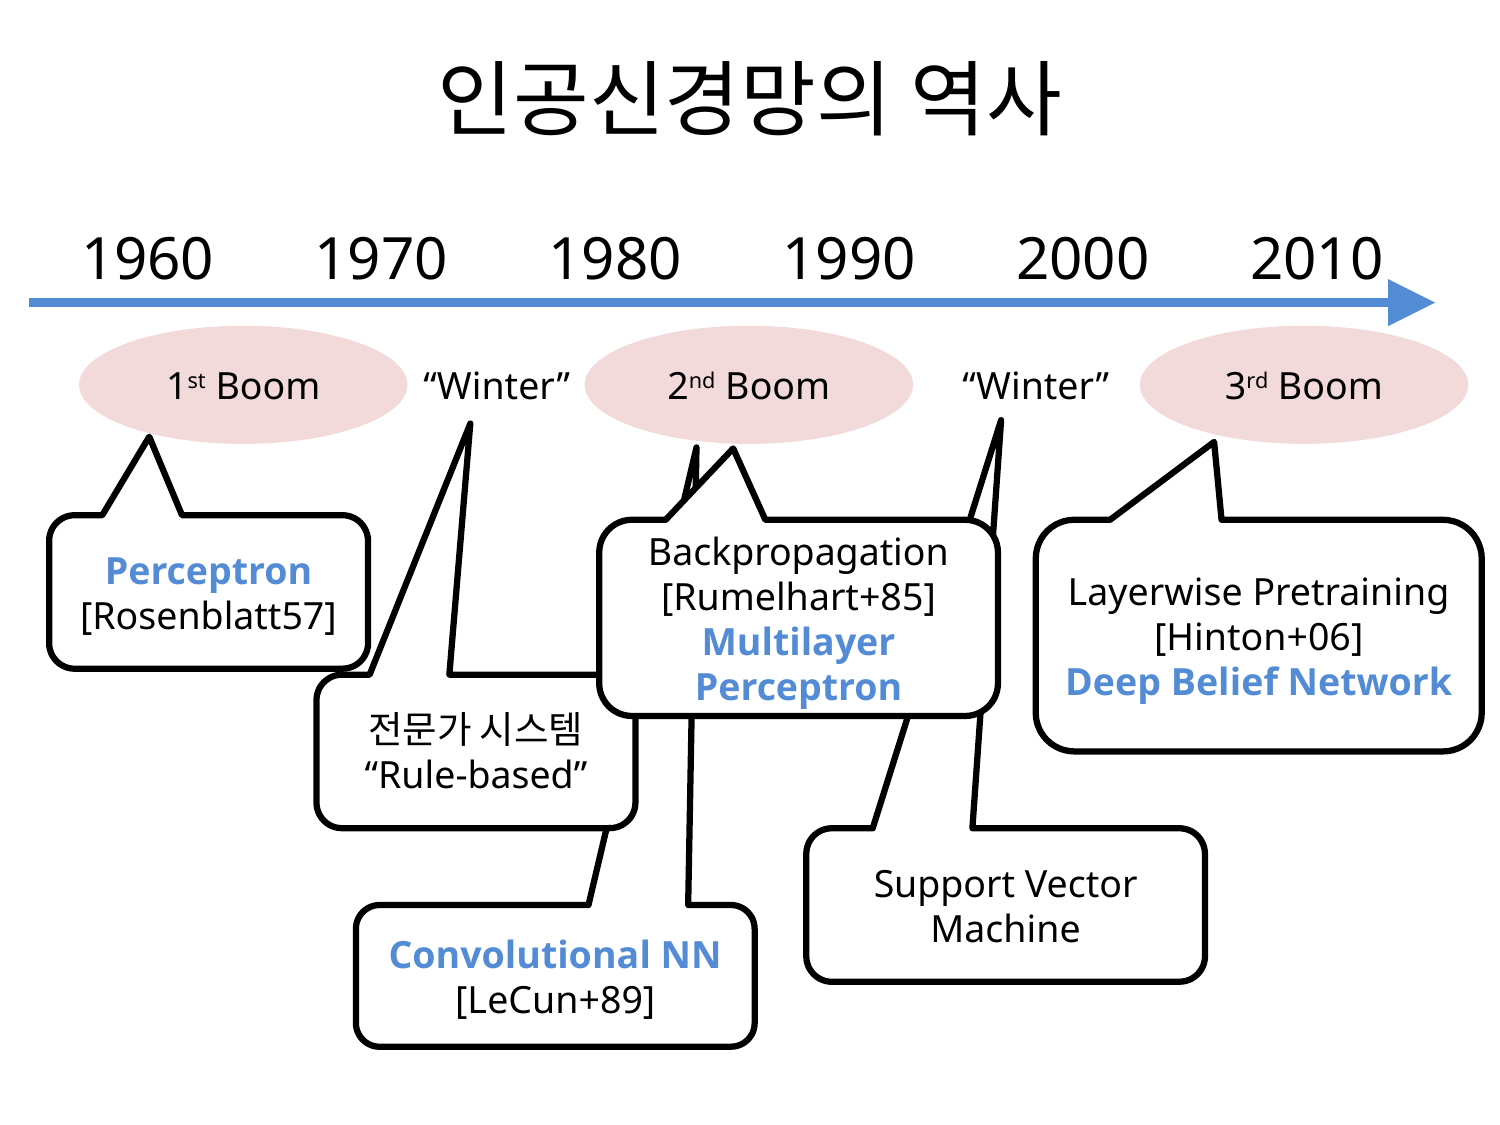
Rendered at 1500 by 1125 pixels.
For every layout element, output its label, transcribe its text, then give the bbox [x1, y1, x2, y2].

text_box Support Vector Machine [969, 420, 1002, 535]
text_box Convolutional NN [LeCun+89] [355, 716, 755, 1047]
text_box 2010 [1222, 214, 1412, 300]
text_box 2nd Boom [608, 325, 914, 444]
text_box 3rd Boom [1154, 325, 1469, 444]
text_box “Winter” [917, 354, 1154, 416]
text_box Layerwise Pretraining [Hinton+06] Deep Belief Network [1035, 441, 1482, 752]
text_box “Winter” [378, 354, 615, 416]
title 인공신경망의 역사 [75, 45, 1425, 149]
text_box Support Vector Machine [806, 713, 1206, 982]
text_box 1970 [286, 214, 476, 300]
text_box 1960 [53, 214, 242, 300]
text_box Perceptron [Rosenblatt57] [49, 436, 369, 669]
text_box 1990 [754, 214, 944, 300]
text_box 1980 [520, 214, 710, 300]
text_box 1st Boom [79, 325, 384, 444]
text_box Convolutional NN [LeCun+89] [684, 447, 697, 499]
text_box Backpropagation [Rumelhart+85] Multilayer Perceptron [599, 448, 998, 716]
text_box 전문가 시스템 “Rule-based” [316, 423, 636, 829]
text_box 2000 [988, 214, 1178, 300]
